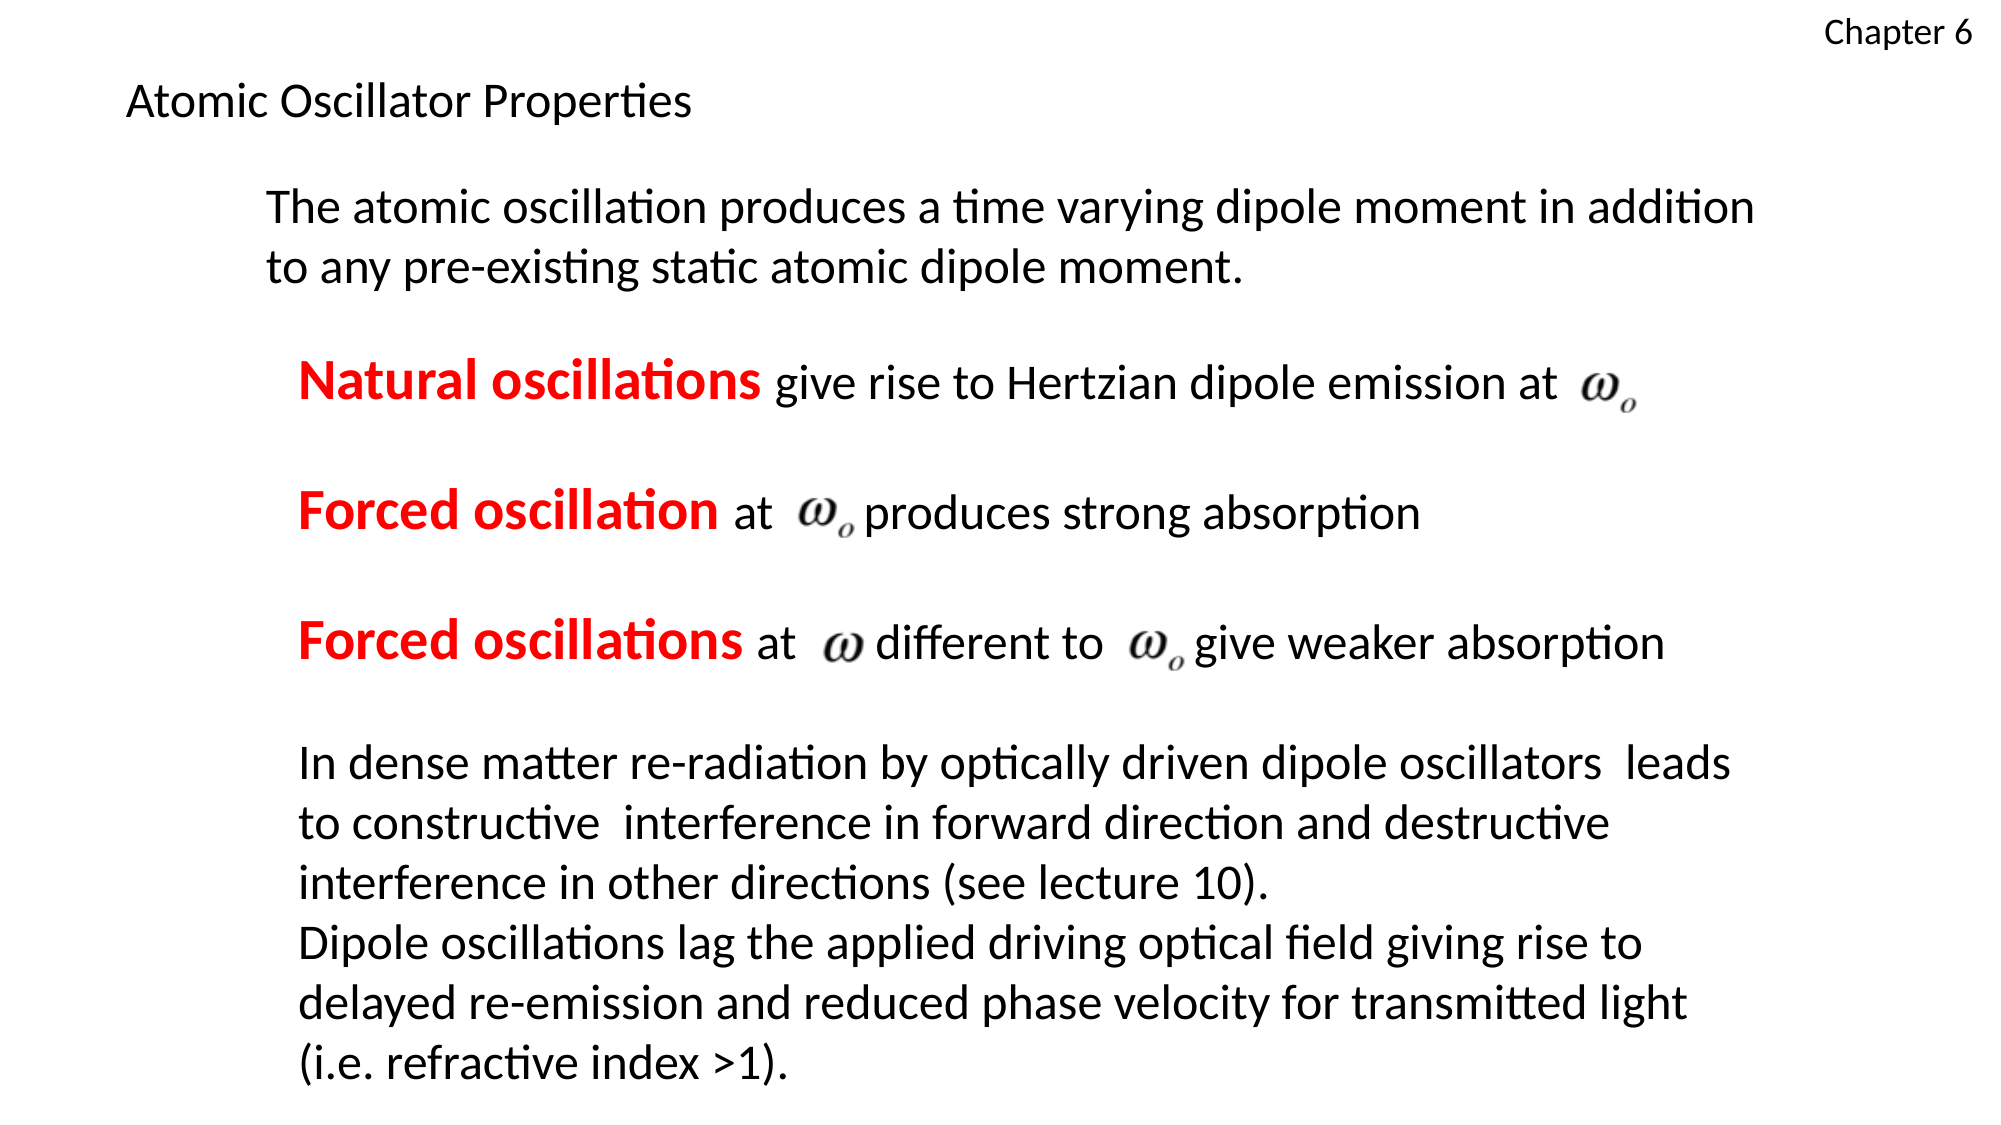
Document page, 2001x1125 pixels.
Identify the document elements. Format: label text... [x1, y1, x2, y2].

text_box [283, 333, 1744, 743]
text_box In dense matter re-radiation by optically driven dipole oscillators leads to constructive interference in forward direction and destructive interference in other directions (see lecture 10). Dipole oscillations lag the applied driving optical field giving rise to delayed re-emission and reduced phase velocity for transmitted light (i.e. refractive index >1). [283, 721, 1757, 1097]
text_box The atomic oscillation produces a time varying dipole moment in addition to any pre-existing static atomic dipole moment. [251, 165, 1794, 301]
text_box Chapter 6 [1809, 0, 1988, 60]
text_box Atomic Oscillator Properties [111, 60, 708, 135]
